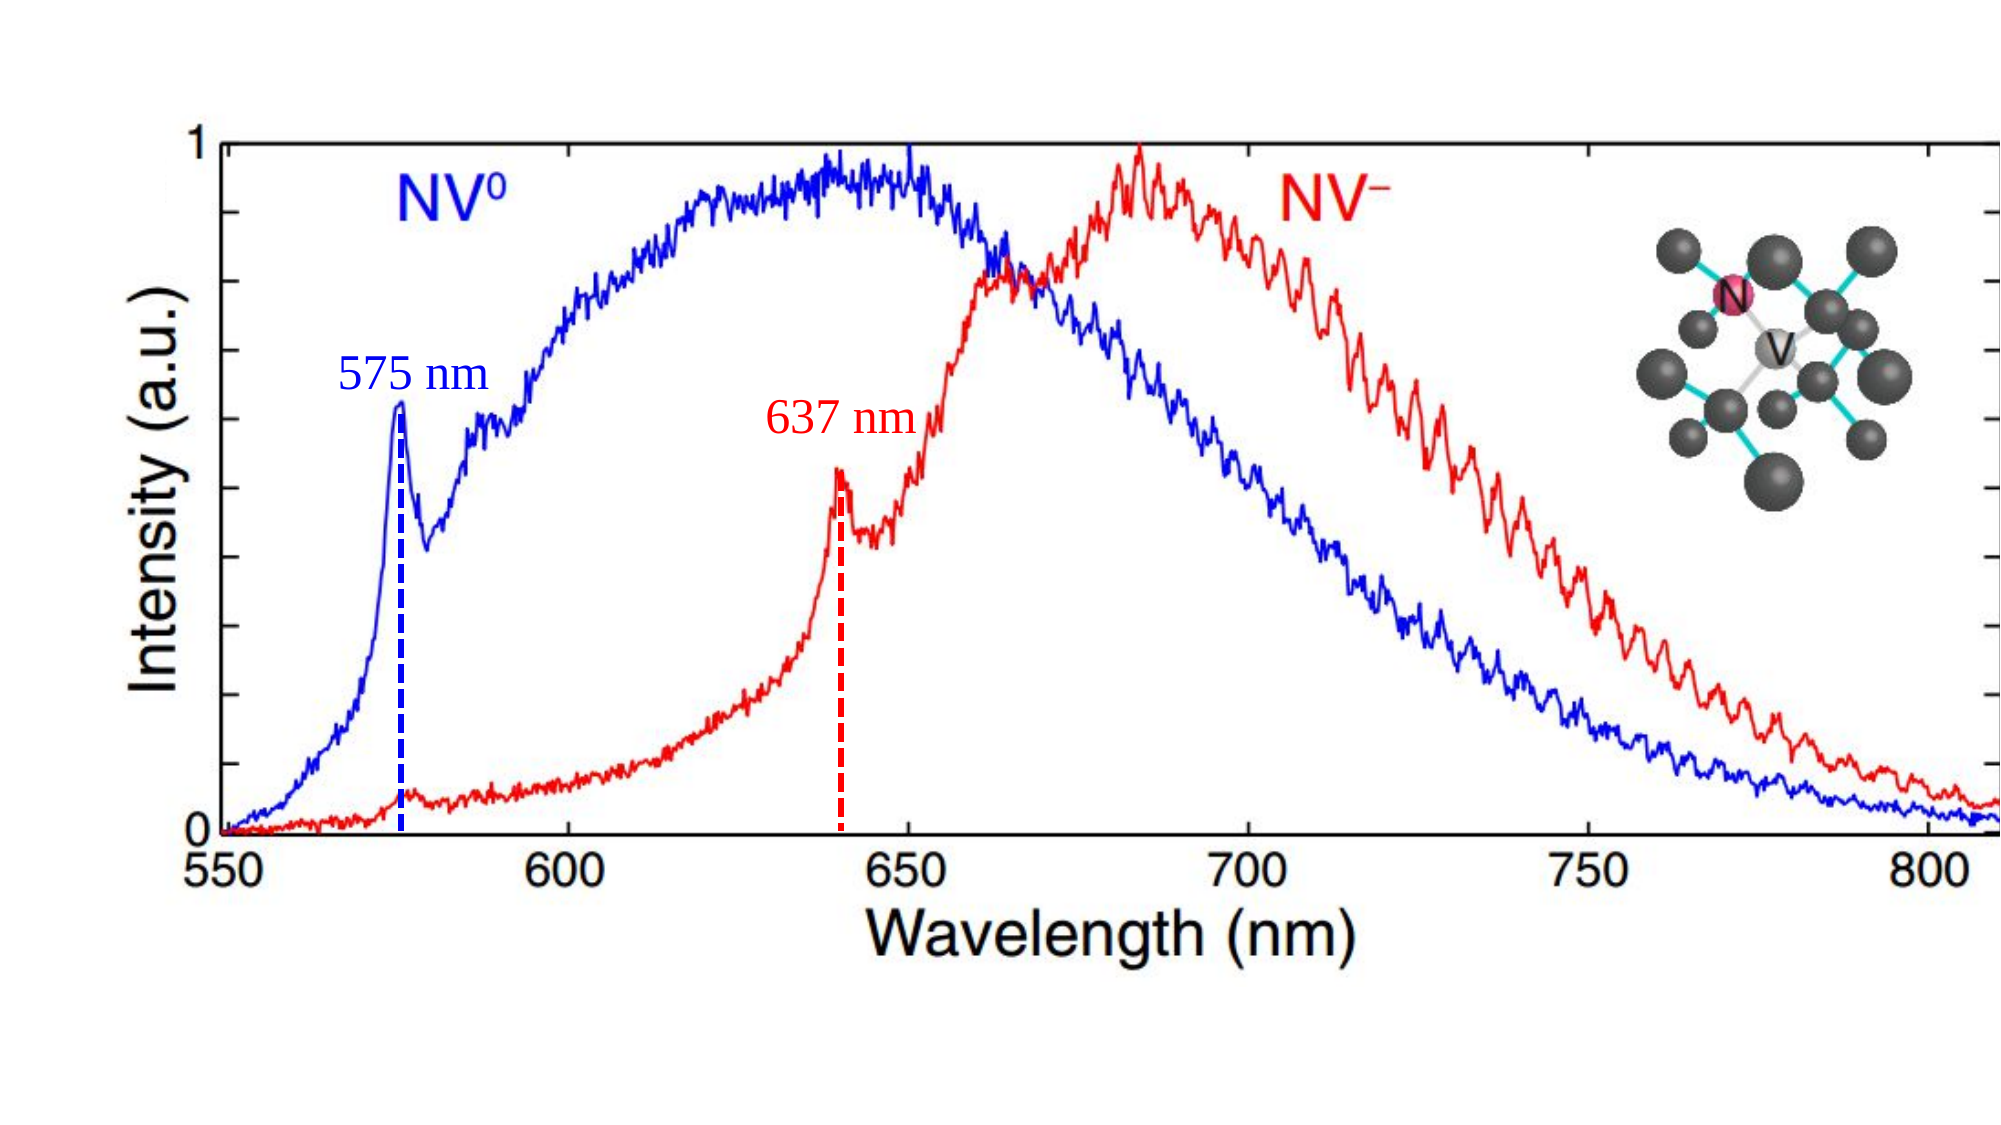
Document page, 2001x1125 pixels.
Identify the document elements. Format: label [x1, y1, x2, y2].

text_box [69, 86, 2000, 987]
